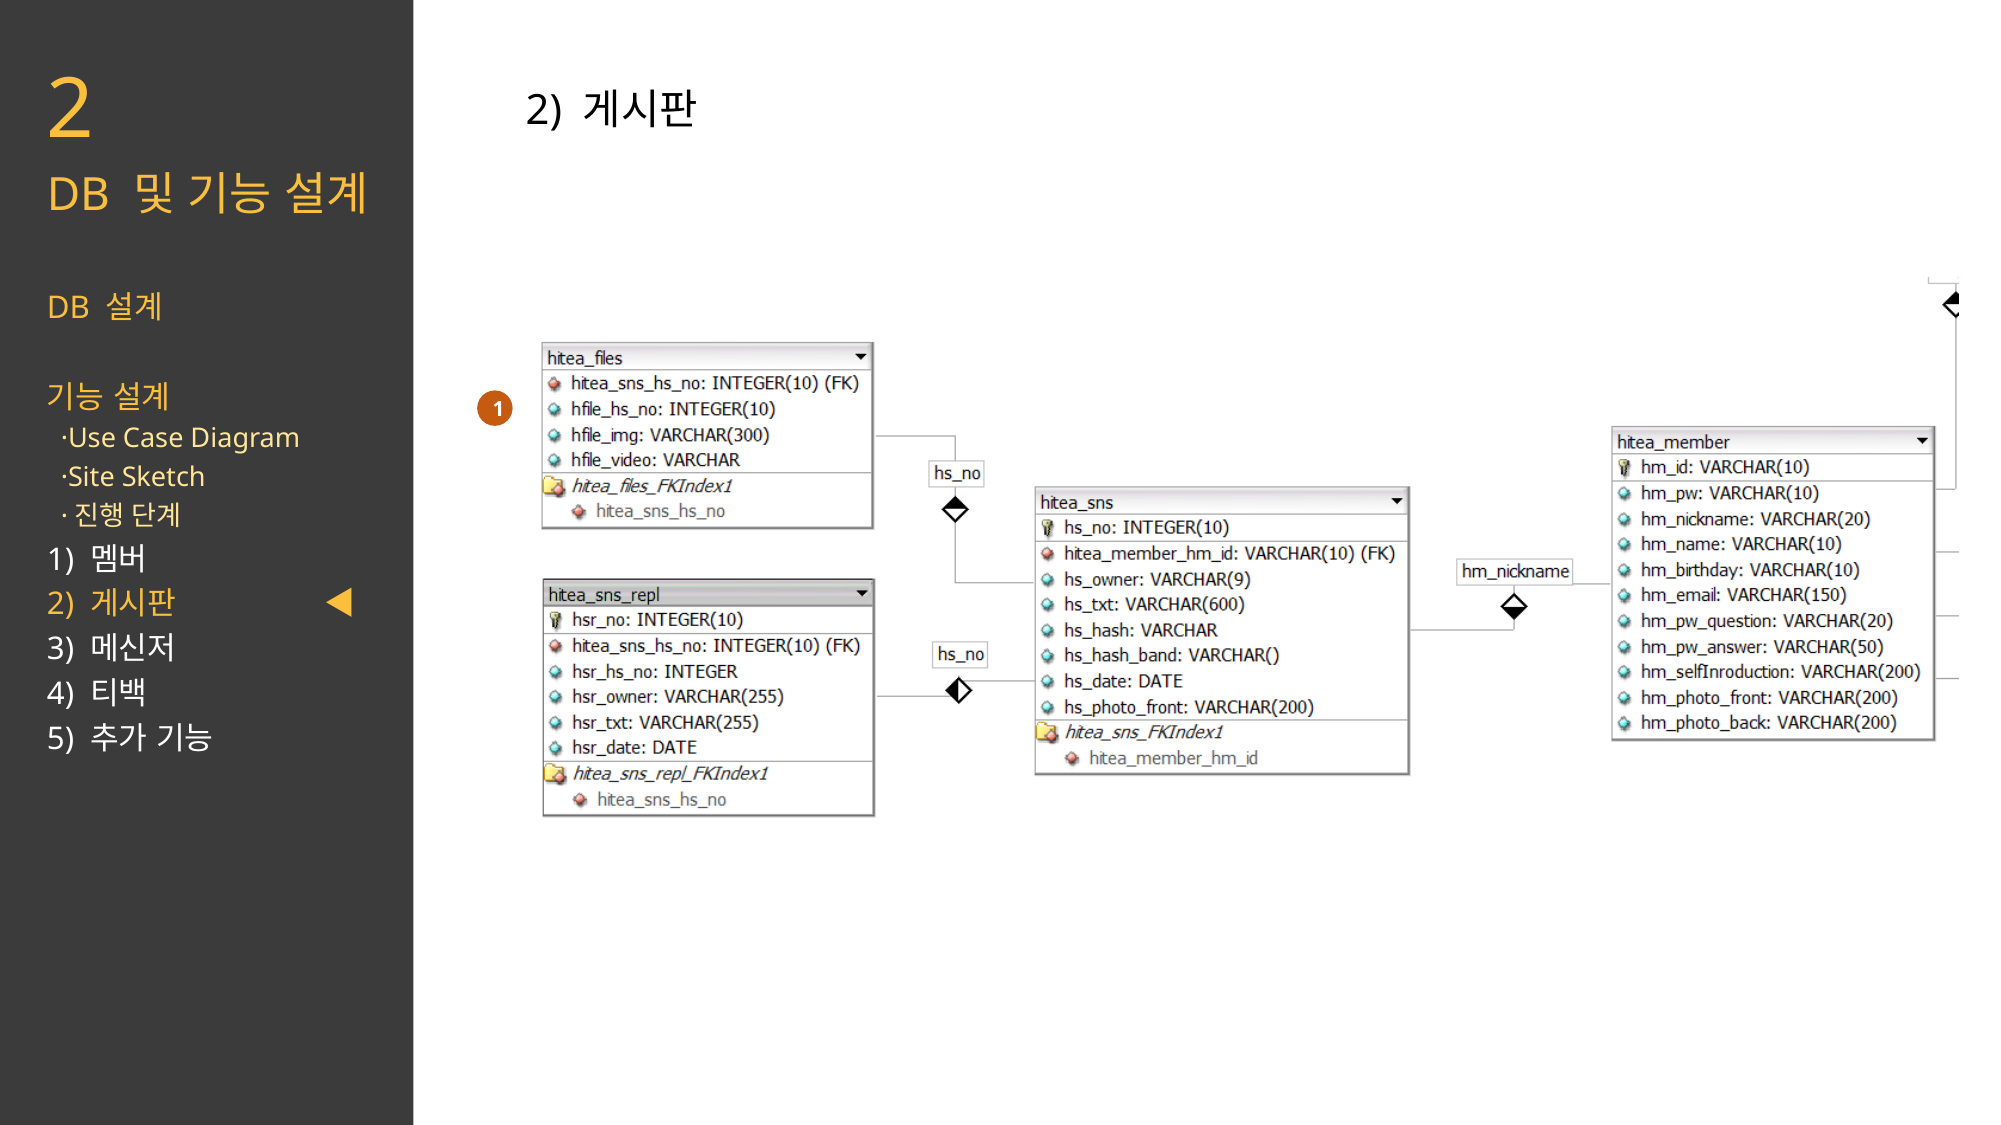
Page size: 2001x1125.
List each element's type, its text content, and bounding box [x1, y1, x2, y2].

text_box 2) 게시판 [510, 50, 1673, 141]
text_box [0, 0, 414, 1125]
picture [458, 277, 1959, 833]
text_box 2 DB 및 기능 설계 DB 설계 기능 설계 ·Use Case Diagram ·Site Sketch ·진행 단계 1) 멤버 2) 게시판 ◀ 3) 메신저 4) 티백 5) 추가 기능 [32, 26, 384, 763]
